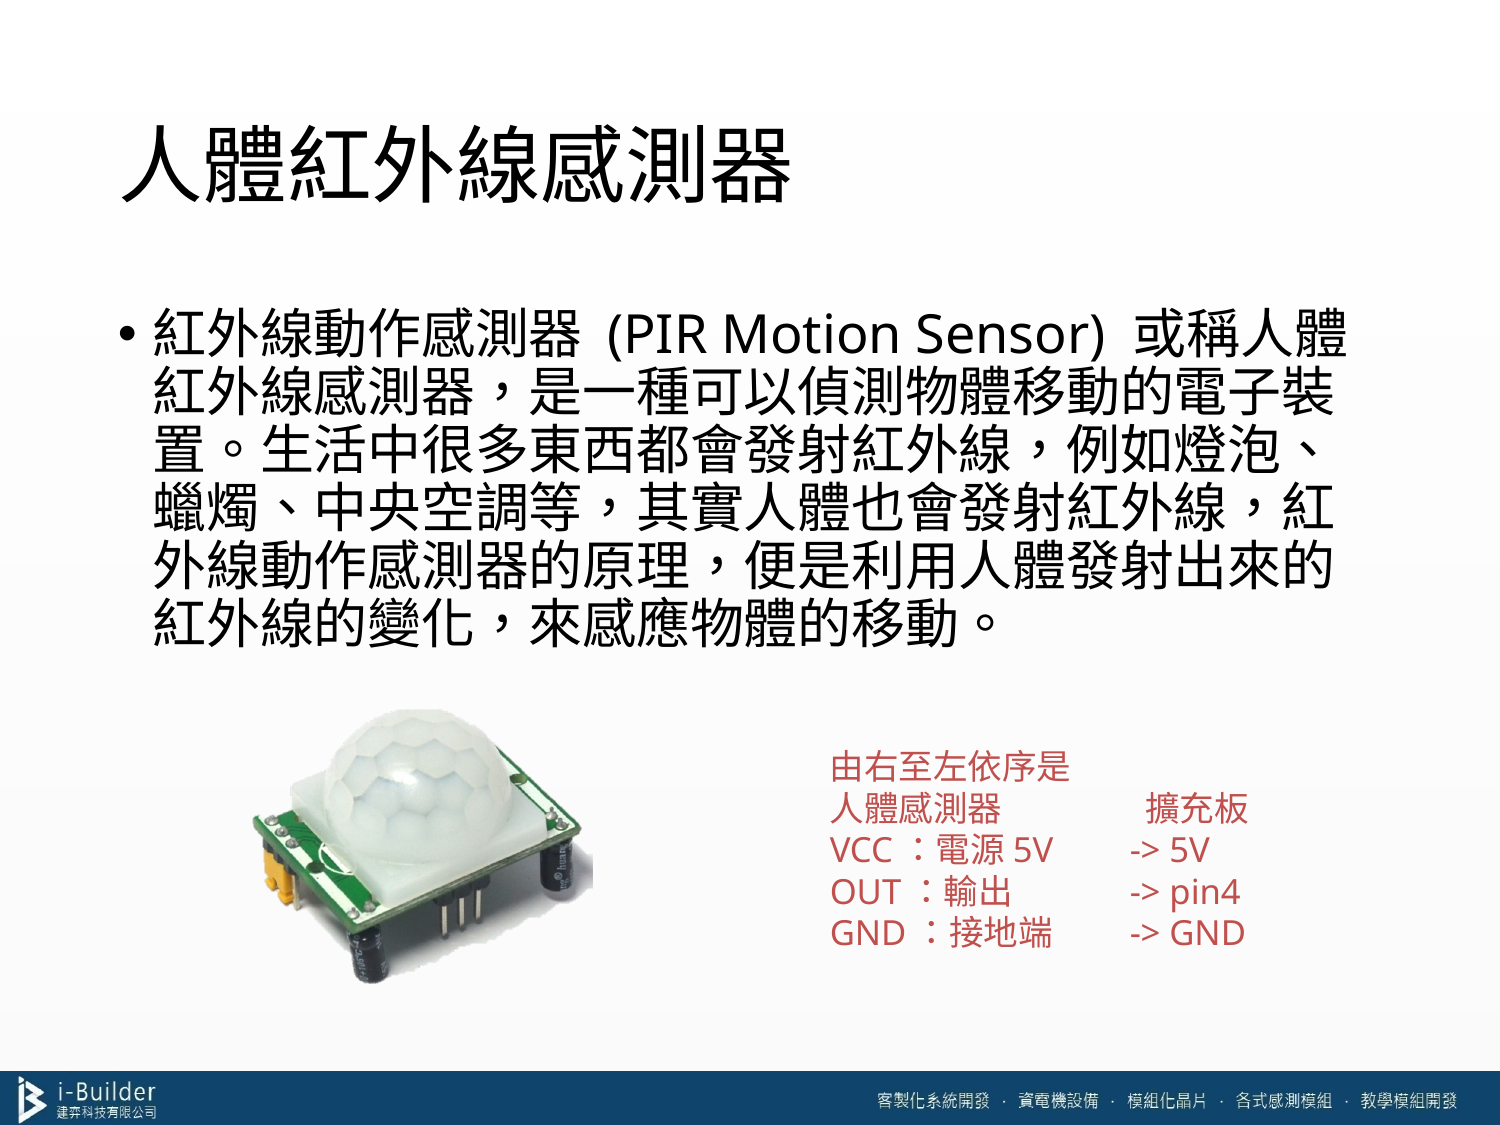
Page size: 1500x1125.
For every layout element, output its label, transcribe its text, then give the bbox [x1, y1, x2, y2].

text_box 由右至左依序是 人體感測器 擴充板 VCC：電源5V -> 5V OUT：輸出 -> pin4 GND：接地端 -> GND [815, 737, 1300, 961]
title 人體紅外線感測器 [103, 59, 1397, 278]
picture [0, 1071, 1500, 1125]
picture [237, 658, 593, 1014]
list 紅外線動作感測器 (PIR Motion Sensor) 或稱人體紅外線感測器，是一種可以偵測物體移動的電子裝置。生活中很多東西都會發射紅外線，例如燈泡、蠟燭、中央空調等，其實人體也會發射紅外線，紅外線動作感測器的原理，便是利用人體發射出來的紅外線的變化，來感應物體的移動。 [103, 299, 1397, 1014]
